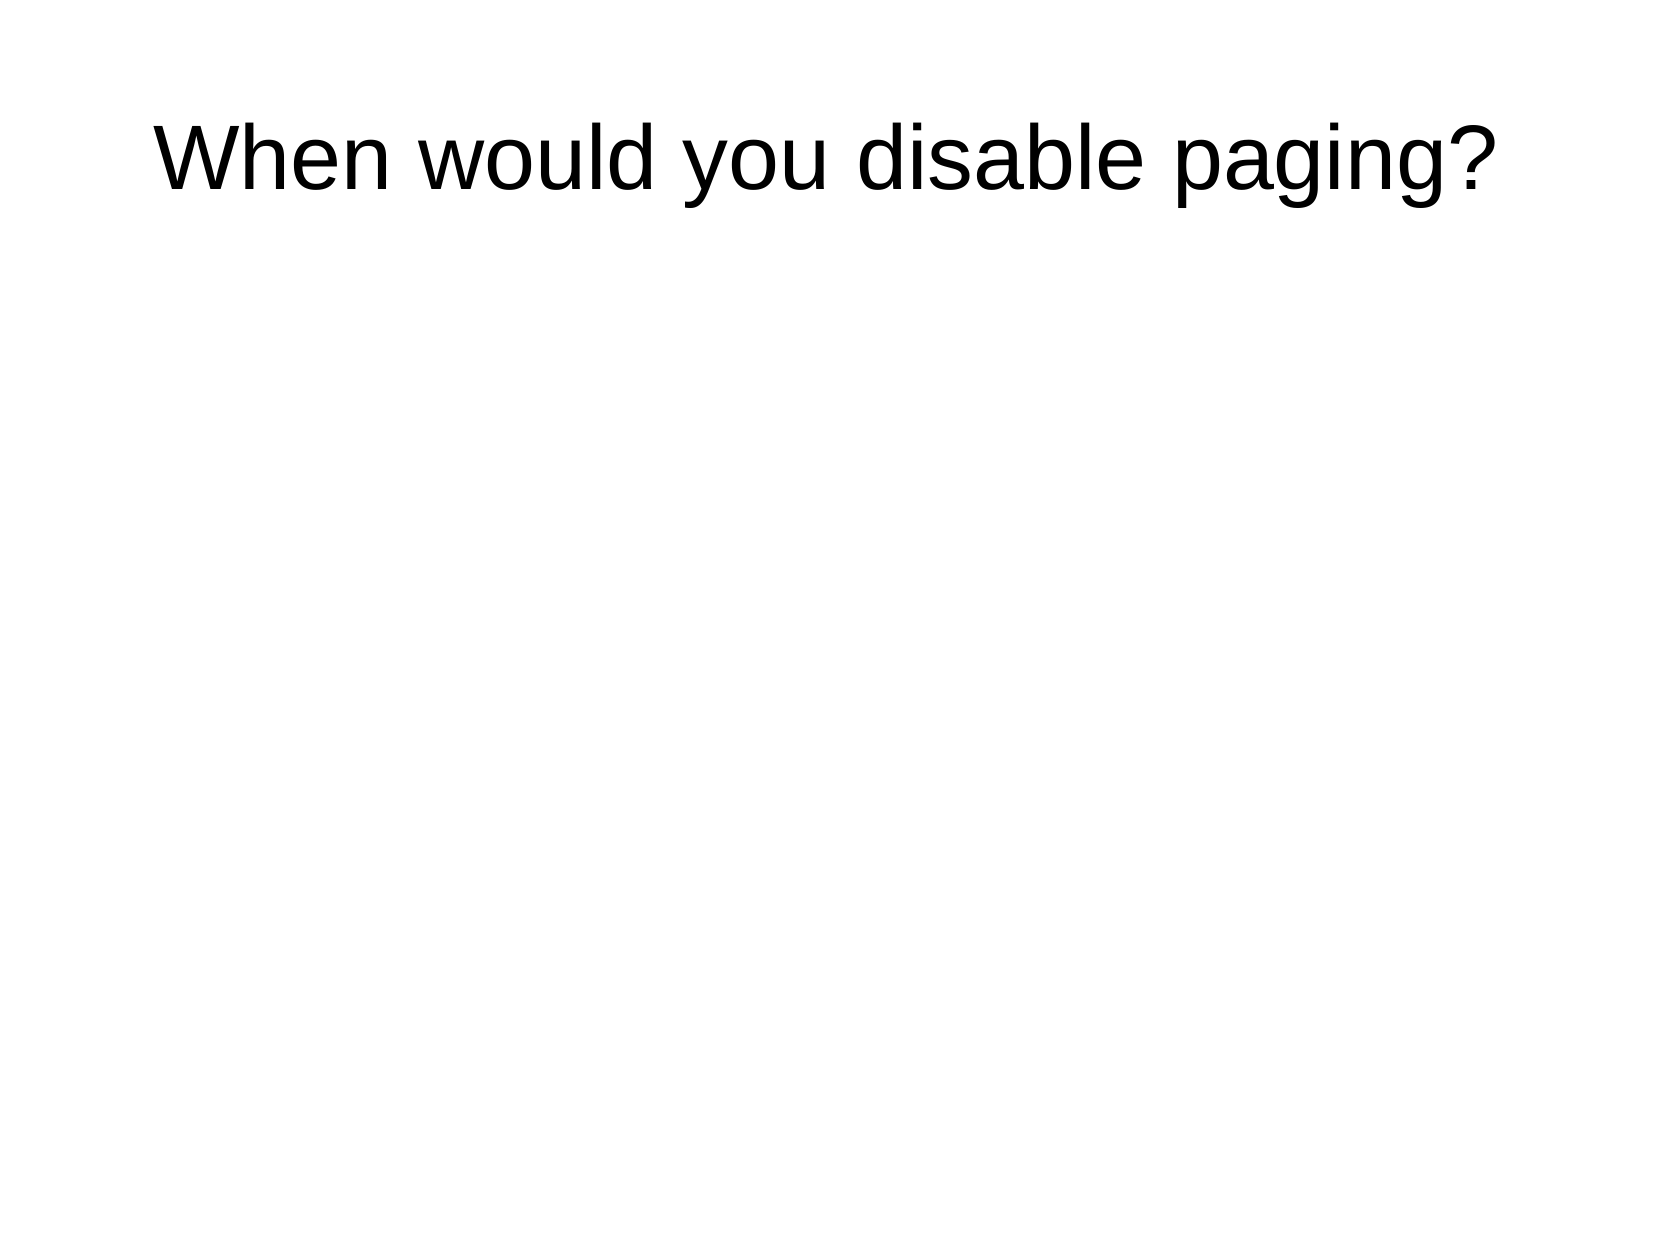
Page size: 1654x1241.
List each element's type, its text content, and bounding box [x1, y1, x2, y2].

title When would you disable paging? [82, 49, 1571, 257]
